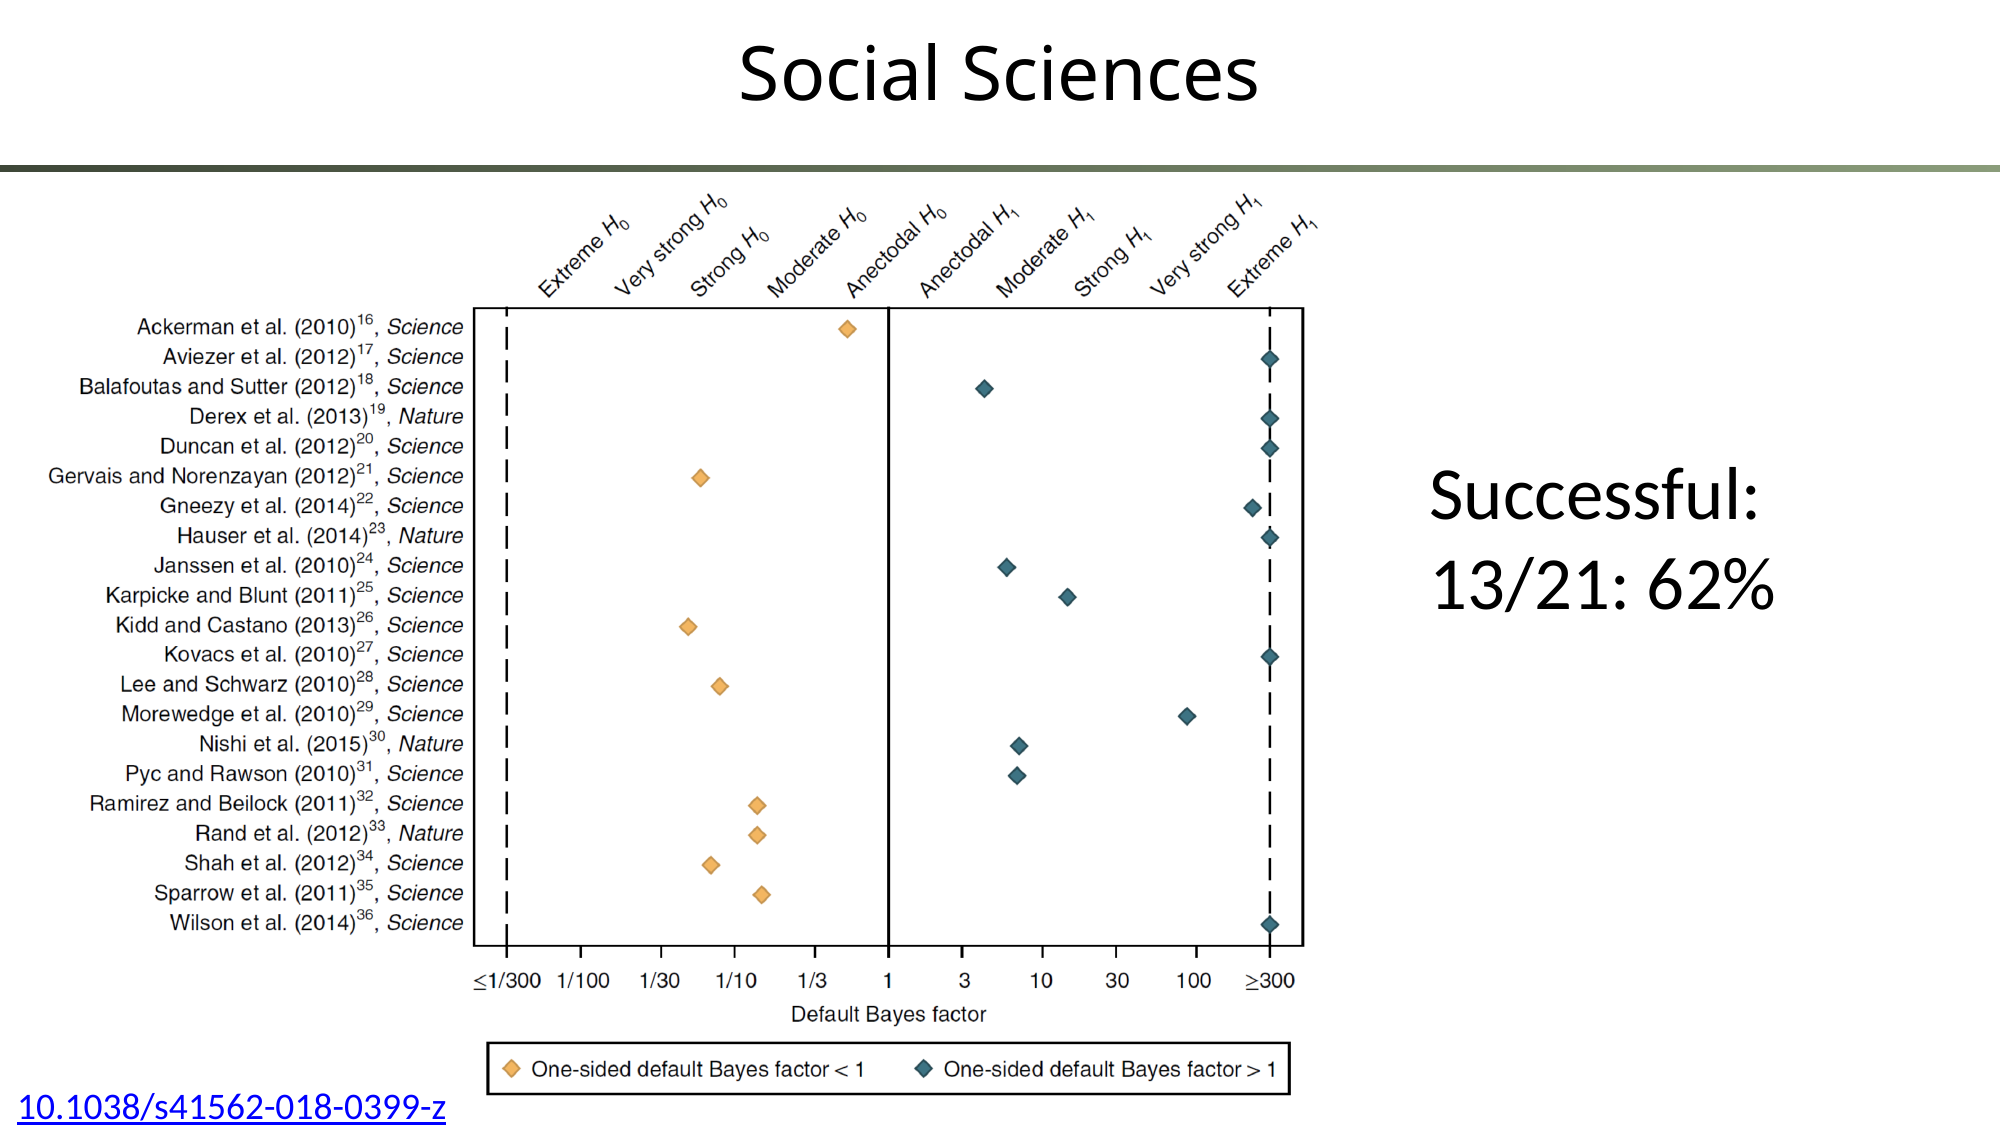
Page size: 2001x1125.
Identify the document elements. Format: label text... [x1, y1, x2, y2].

picture [0, 165, 2000, 172]
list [37, 174, 1338, 1100]
text_box Successful: 13/21: 62% [1414, 437, 1792, 633]
title Social Sciences [0, 0, 2000, 141]
text_box 10.1038/s41562-018-0399-z [2, 1074, 462, 1125]
